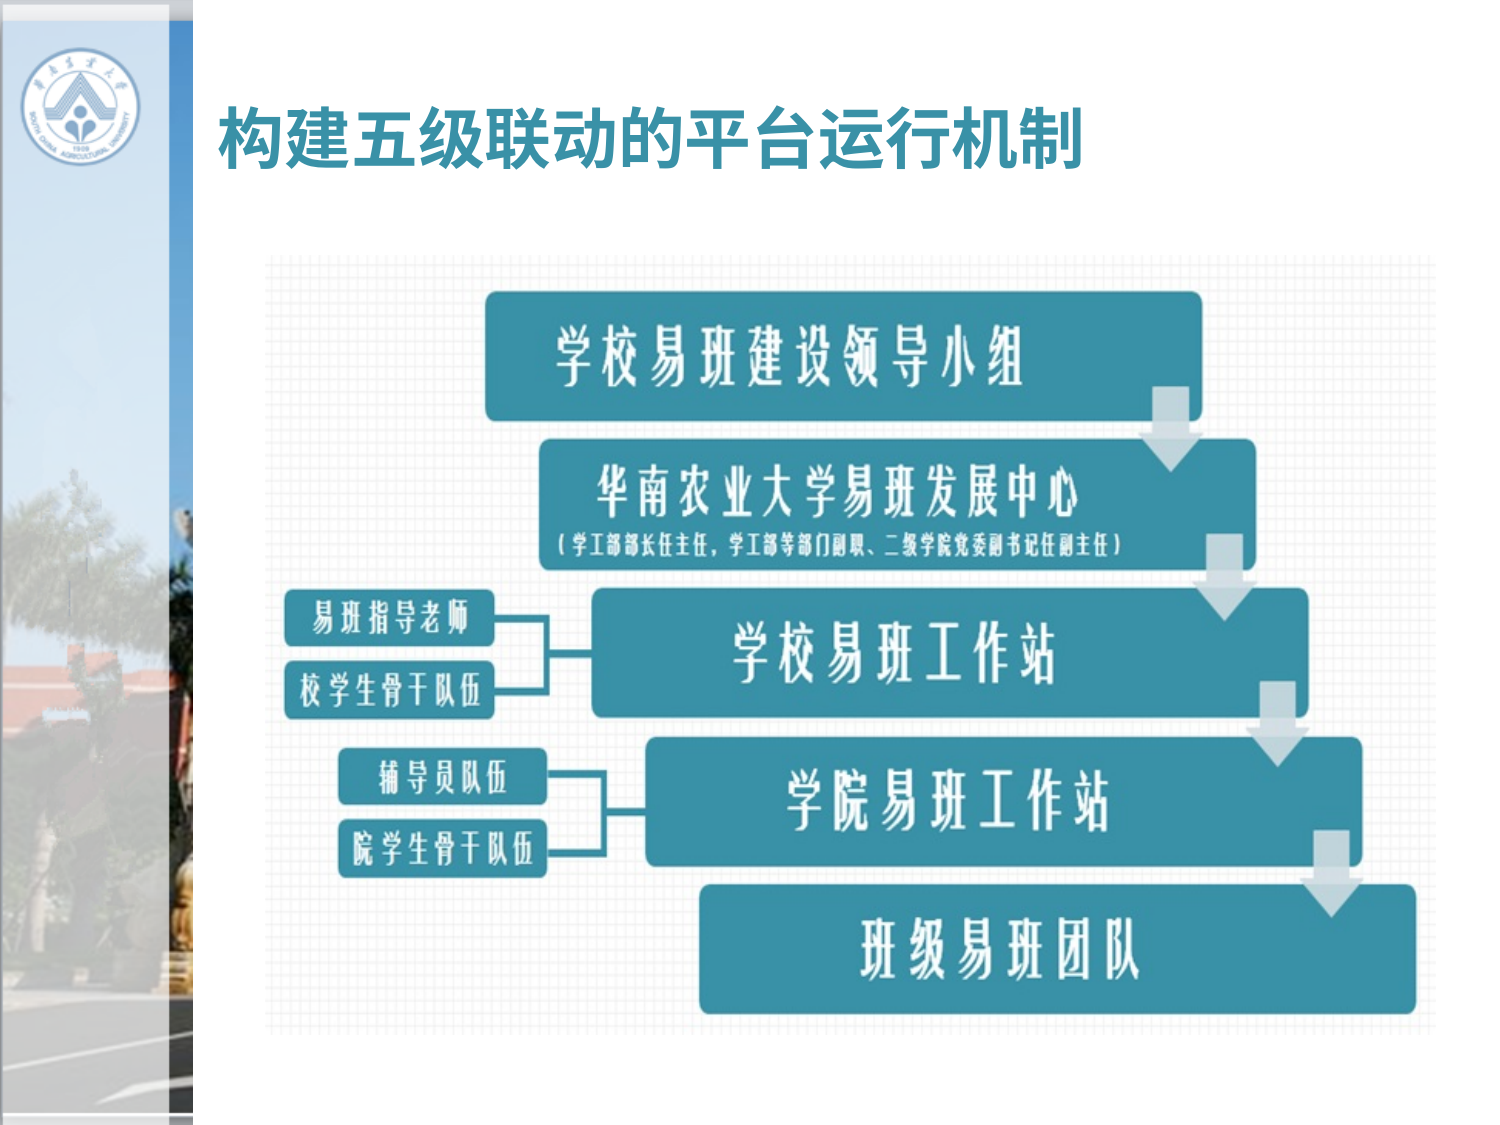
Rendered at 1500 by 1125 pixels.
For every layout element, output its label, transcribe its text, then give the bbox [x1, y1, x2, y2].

title 构建五级联动的平台运行机制 [202, 42, 1500, 231]
picture [0, 0, 193, 1125]
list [265, 255, 1436, 1036]
